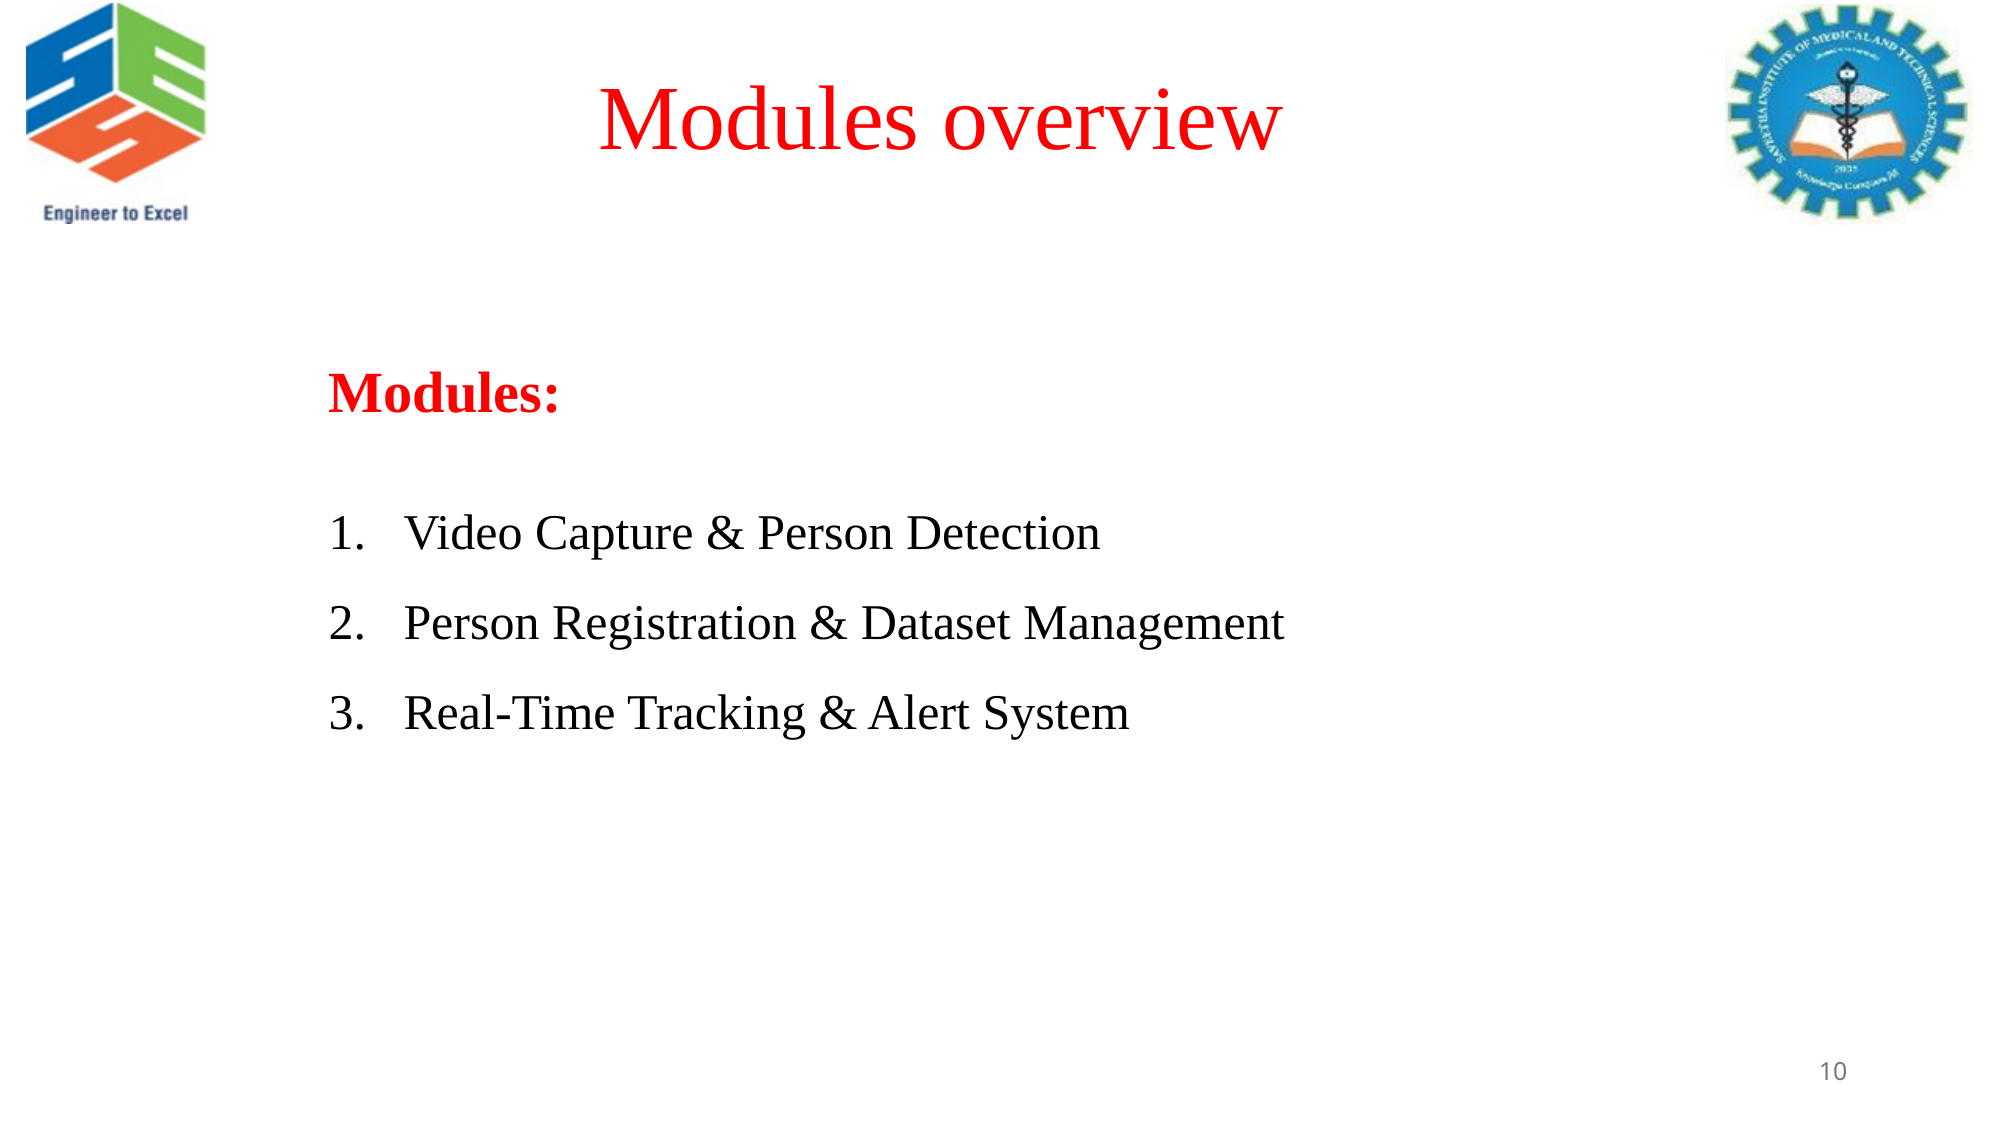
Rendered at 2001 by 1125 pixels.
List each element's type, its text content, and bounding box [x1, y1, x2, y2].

picture [25, 2, 207, 224]
text_box Modules overview [207, 50, 1676, 176]
text_box Modules: Video Capture & Person Detection Person Registration & Dataset Management Real-Time Tracking & Alert System [313, 346, 1479, 747]
picture [1724, 3, 1975, 226]
slide_number 10 [1412, 1042, 1863, 1103]
